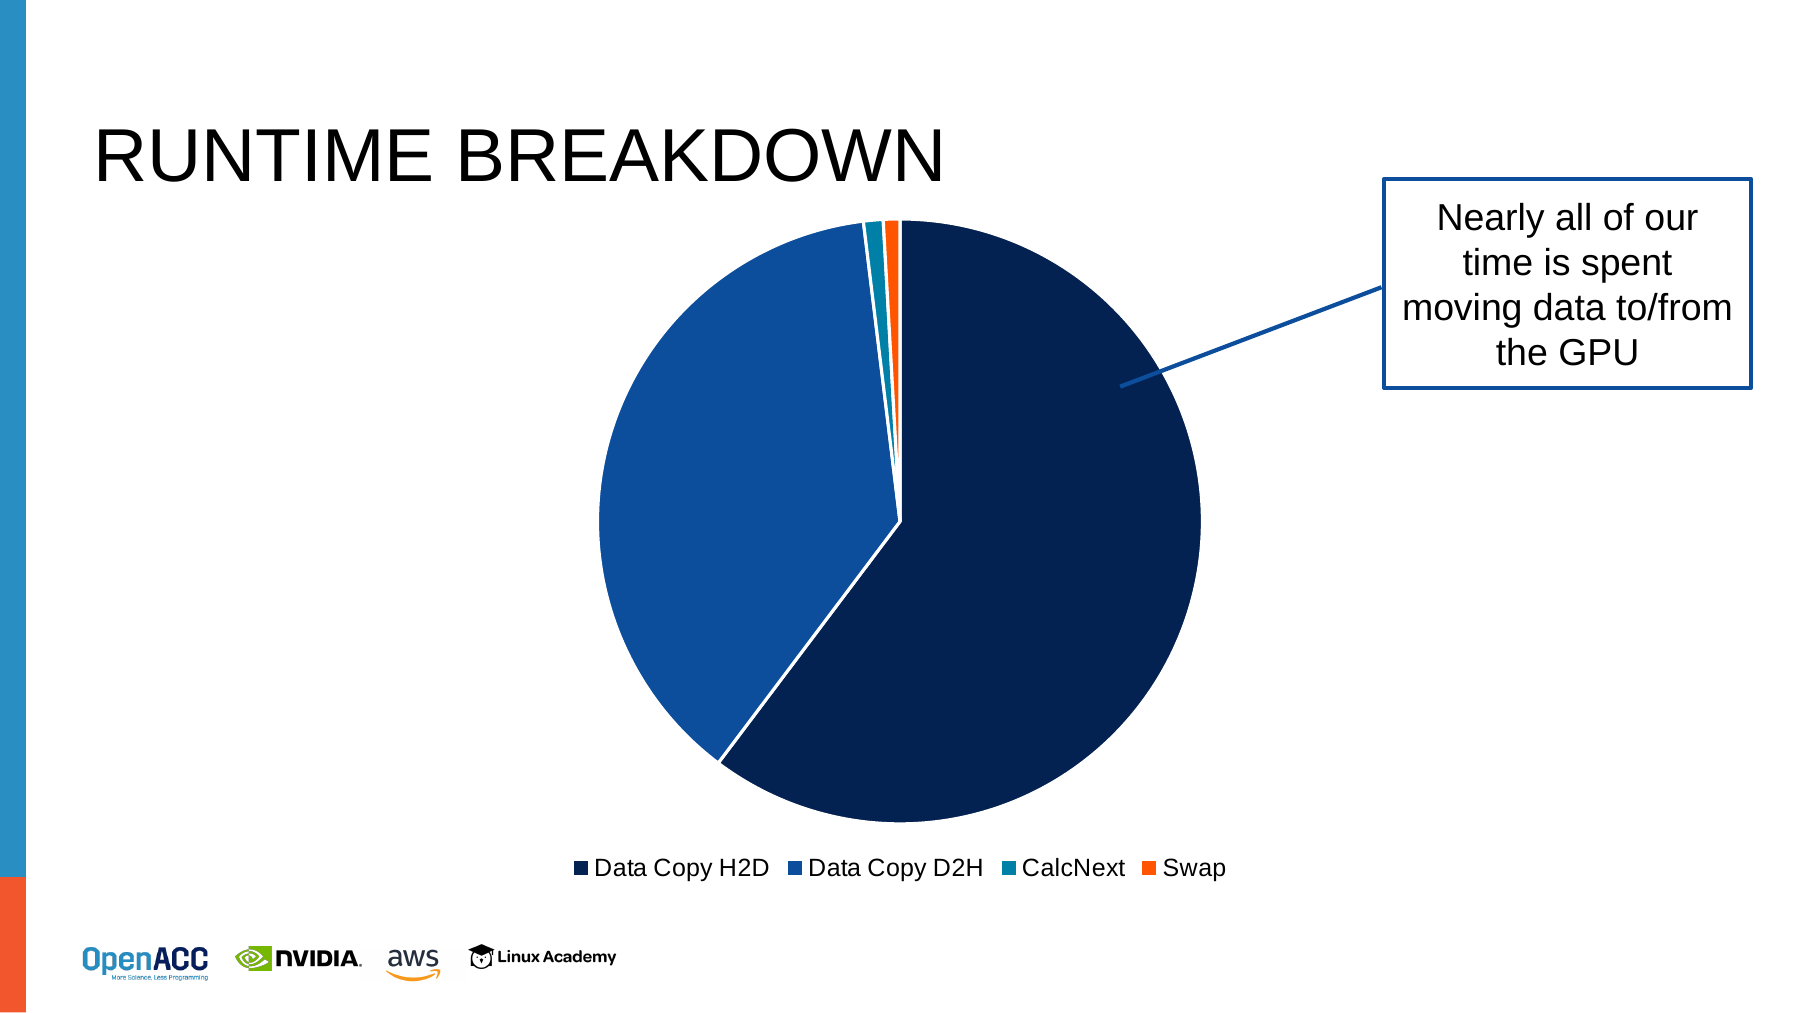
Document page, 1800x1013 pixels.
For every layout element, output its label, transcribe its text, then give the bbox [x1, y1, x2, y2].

chart [415, 205, 1385, 888]
picture [235, 939, 619, 982]
title Runtime Breakdown [77, 103, 1050, 206]
picture [81, 946, 208, 981]
text_box Nearly all of our time is spent moving data to/from the GPU [1382, 177, 1753, 390]
